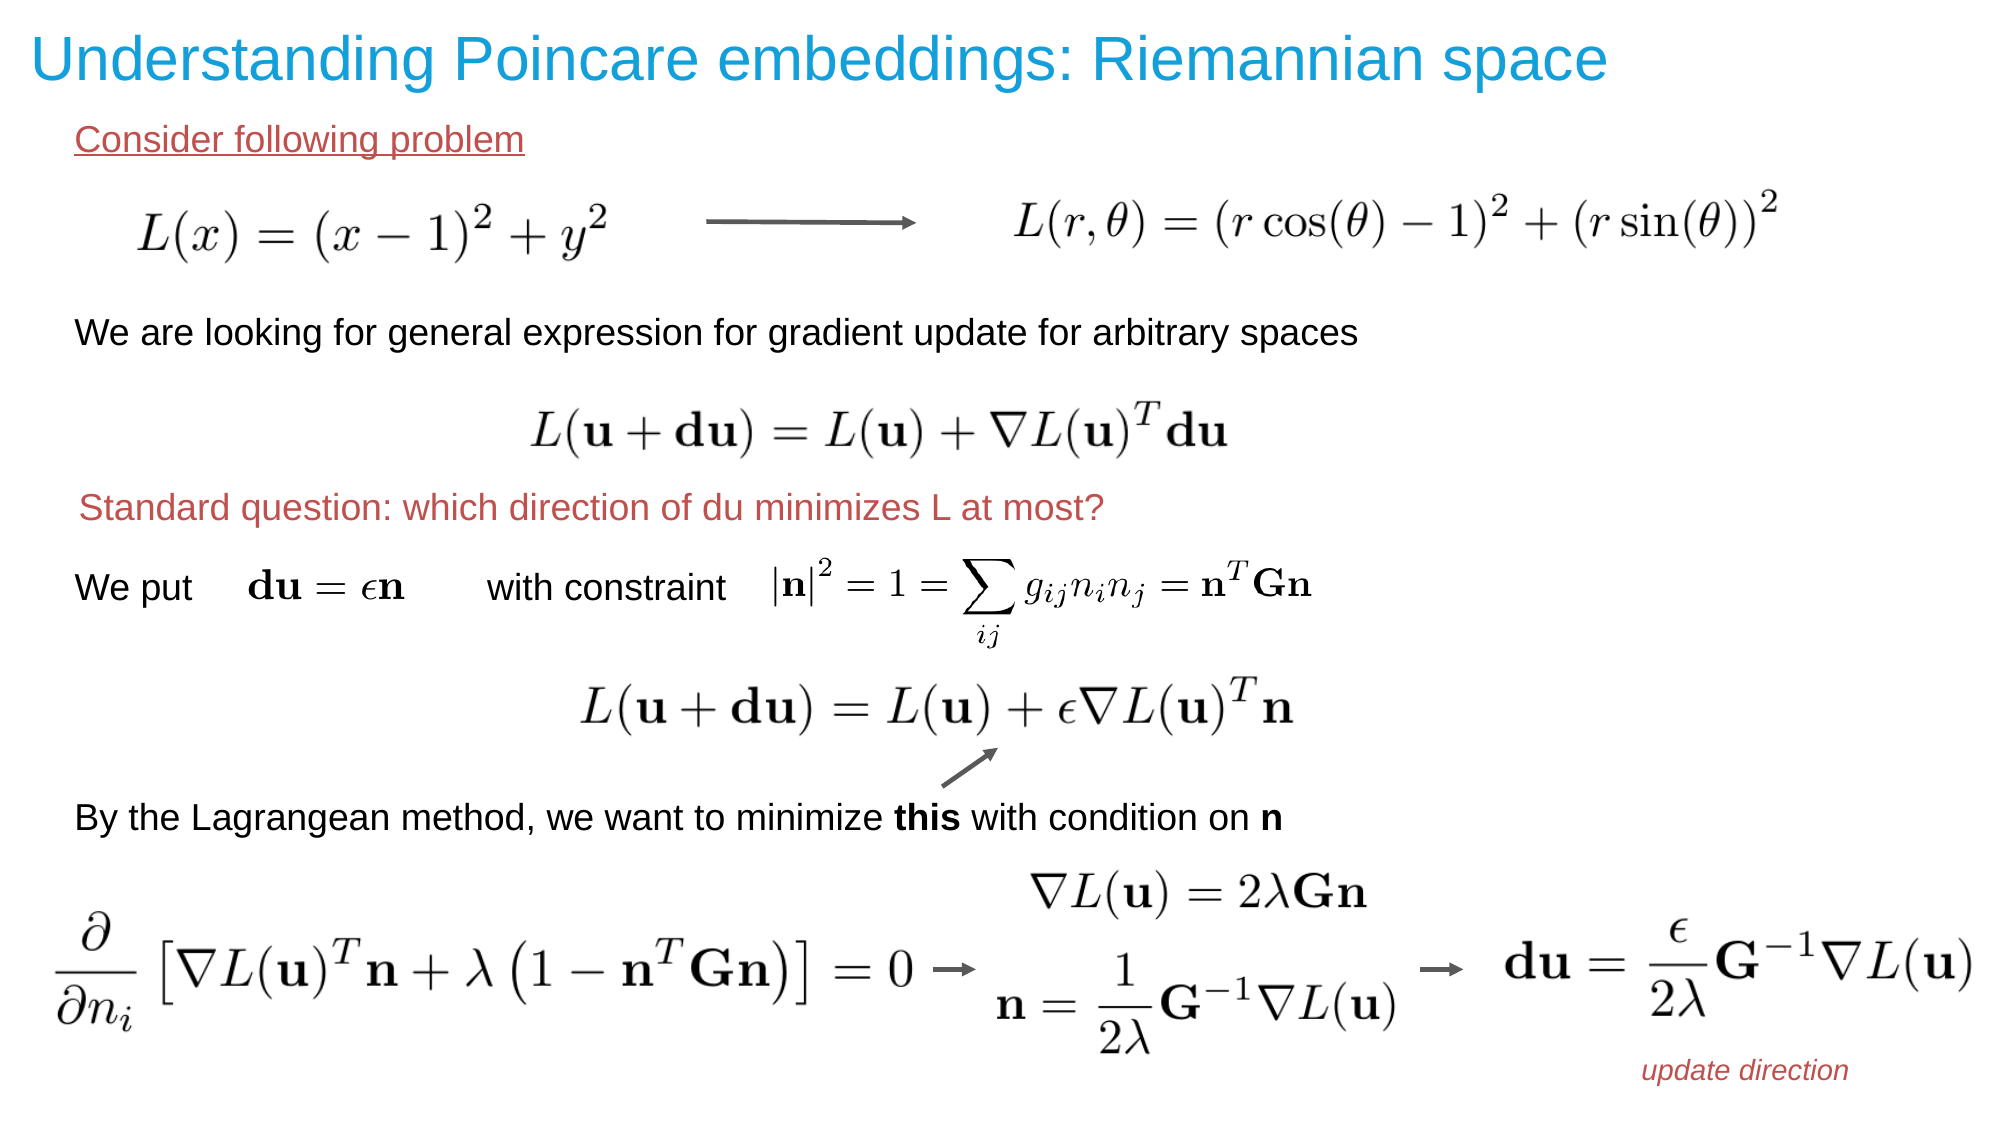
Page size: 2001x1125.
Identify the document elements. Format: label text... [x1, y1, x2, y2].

text_box We are looking for general expression for gradient update for arbitrary spaces [59, 292, 1469, 399]
picture [1486, 908, 1980, 1031]
picture [14, 895, 933, 1043]
title Understanding Poincare embeddings: Riemannian space [15, 11, 1763, 100]
text_box update direction [1626, 1038, 1882, 1118]
picture [1008, 177, 1790, 273]
picture [760, 547, 1313, 654]
text_box Consider following problem [59, 99, 1448, 188]
picture [239, 557, 411, 613]
text_box [631, 188, 1003, 269]
text_box By the Lagrangean method, we want to minimize this with condition on n [59, 777, 1562, 884]
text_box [941, 747, 999, 787]
picture [951, 860, 1422, 1078]
picture [117, 181, 625, 288]
picture [511, 377, 1243, 467]
text_box with constraint [472, 547, 758, 629]
picture [556, 655, 1305, 751]
text_box We put [59, 547, 286, 629]
text_box Standard question: which direction of du minimizes L at most? [63, 468, 1163, 556]
